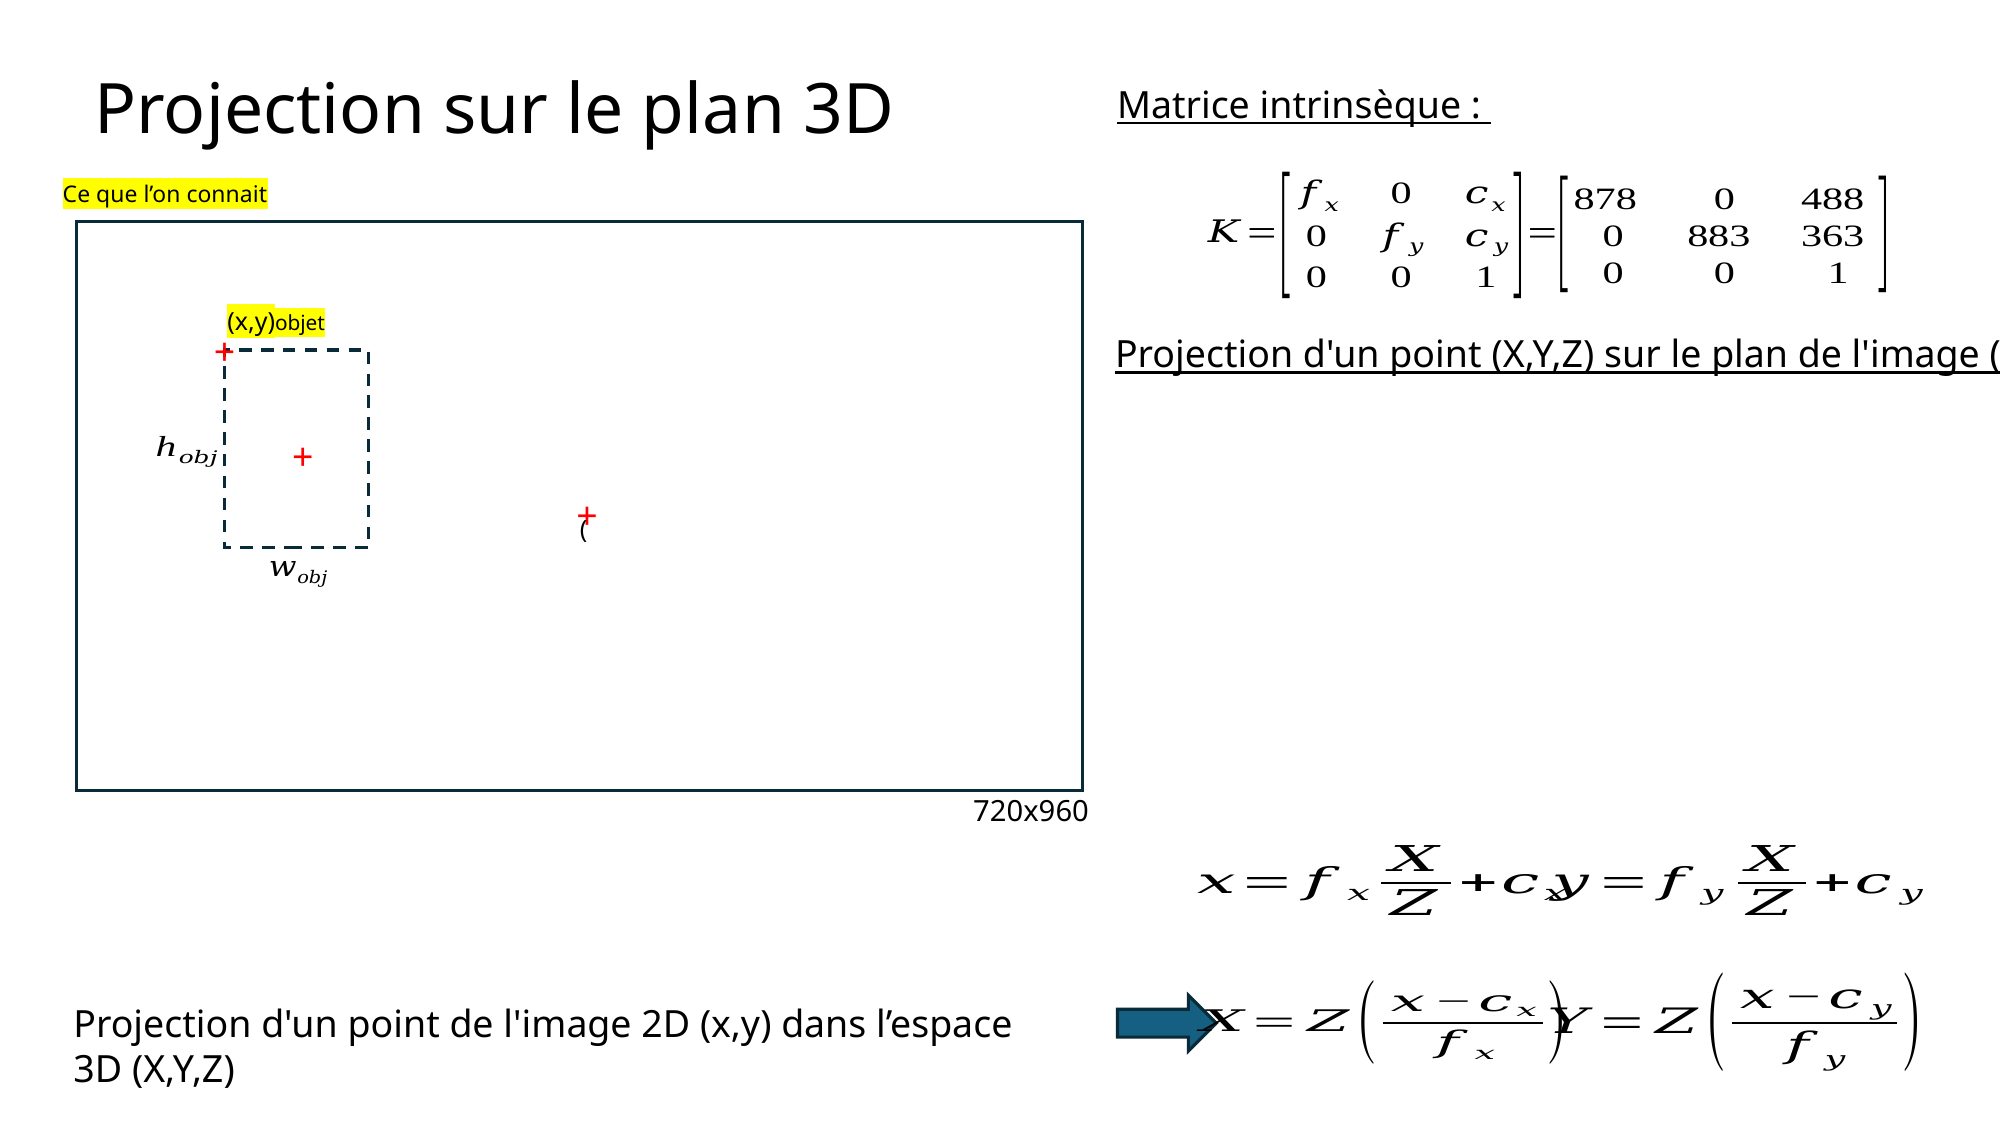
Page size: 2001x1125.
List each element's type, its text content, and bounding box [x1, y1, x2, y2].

text_box Projection sur le plan 3D [52, 26, 938, 157]
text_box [76, 221, 1084, 792]
text_box Projection d'un point (X,Y,Z) sur le plan de l'image (x,y) : [1100, 323, 2000, 383]
text_box Projection d'un point de l'image 2D (x,y) dans l’espace 3D (X,Y,Z) [58, 992, 1065, 1098]
text_box [1115, 991, 1219, 1055]
text_box Ce que l’on connait [47, 171, 283, 215]
text_box 720x960 [958, 785, 1104, 835]
text_box Matrice intrinsèque : [1102, 73, 1506, 134]
